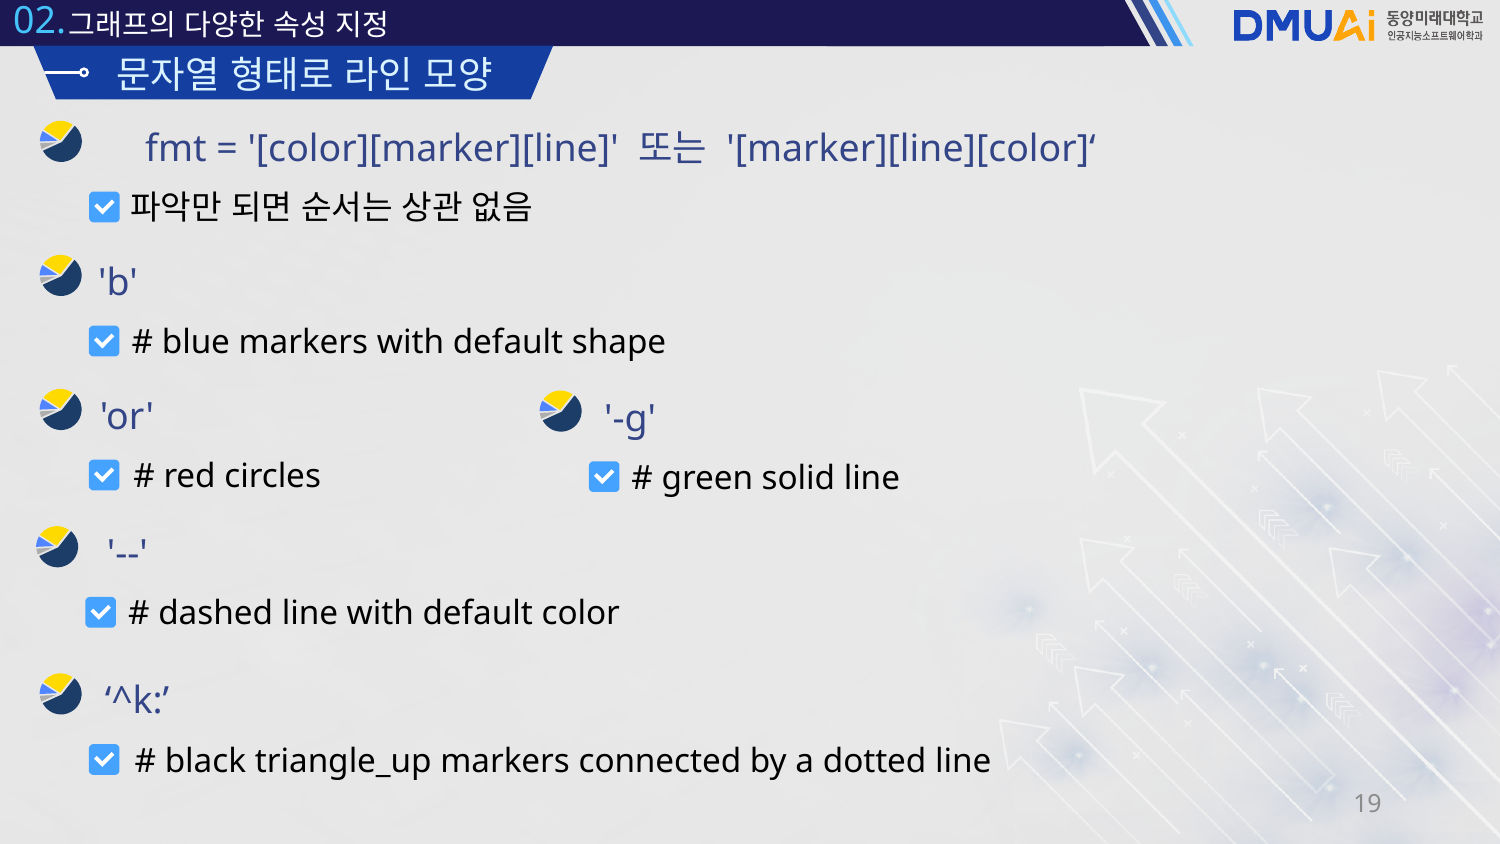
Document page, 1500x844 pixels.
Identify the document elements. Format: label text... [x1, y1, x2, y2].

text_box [88, 178, 548, 235]
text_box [29, 519, 181, 583]
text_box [588, 448, 916, 505]
text_box 문자열 형태로 라인 모양 [101, 43, 508, 104]
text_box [532, 384, 683, 448]
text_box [32, 114, 1174, 178]
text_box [88, 446, 339, 503]
picture [0, 0, 1500, 844]
text_box [31, 43, 101, 102]
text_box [88, 312, 683, 369]
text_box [88, 731, 1012, 788]
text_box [85, 583, 637, 640]
text_box [508, 43, 556, 102]
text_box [32, 248, 159, 312]
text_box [32, 382, 177, 446]
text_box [32, 666, 197, 731]
